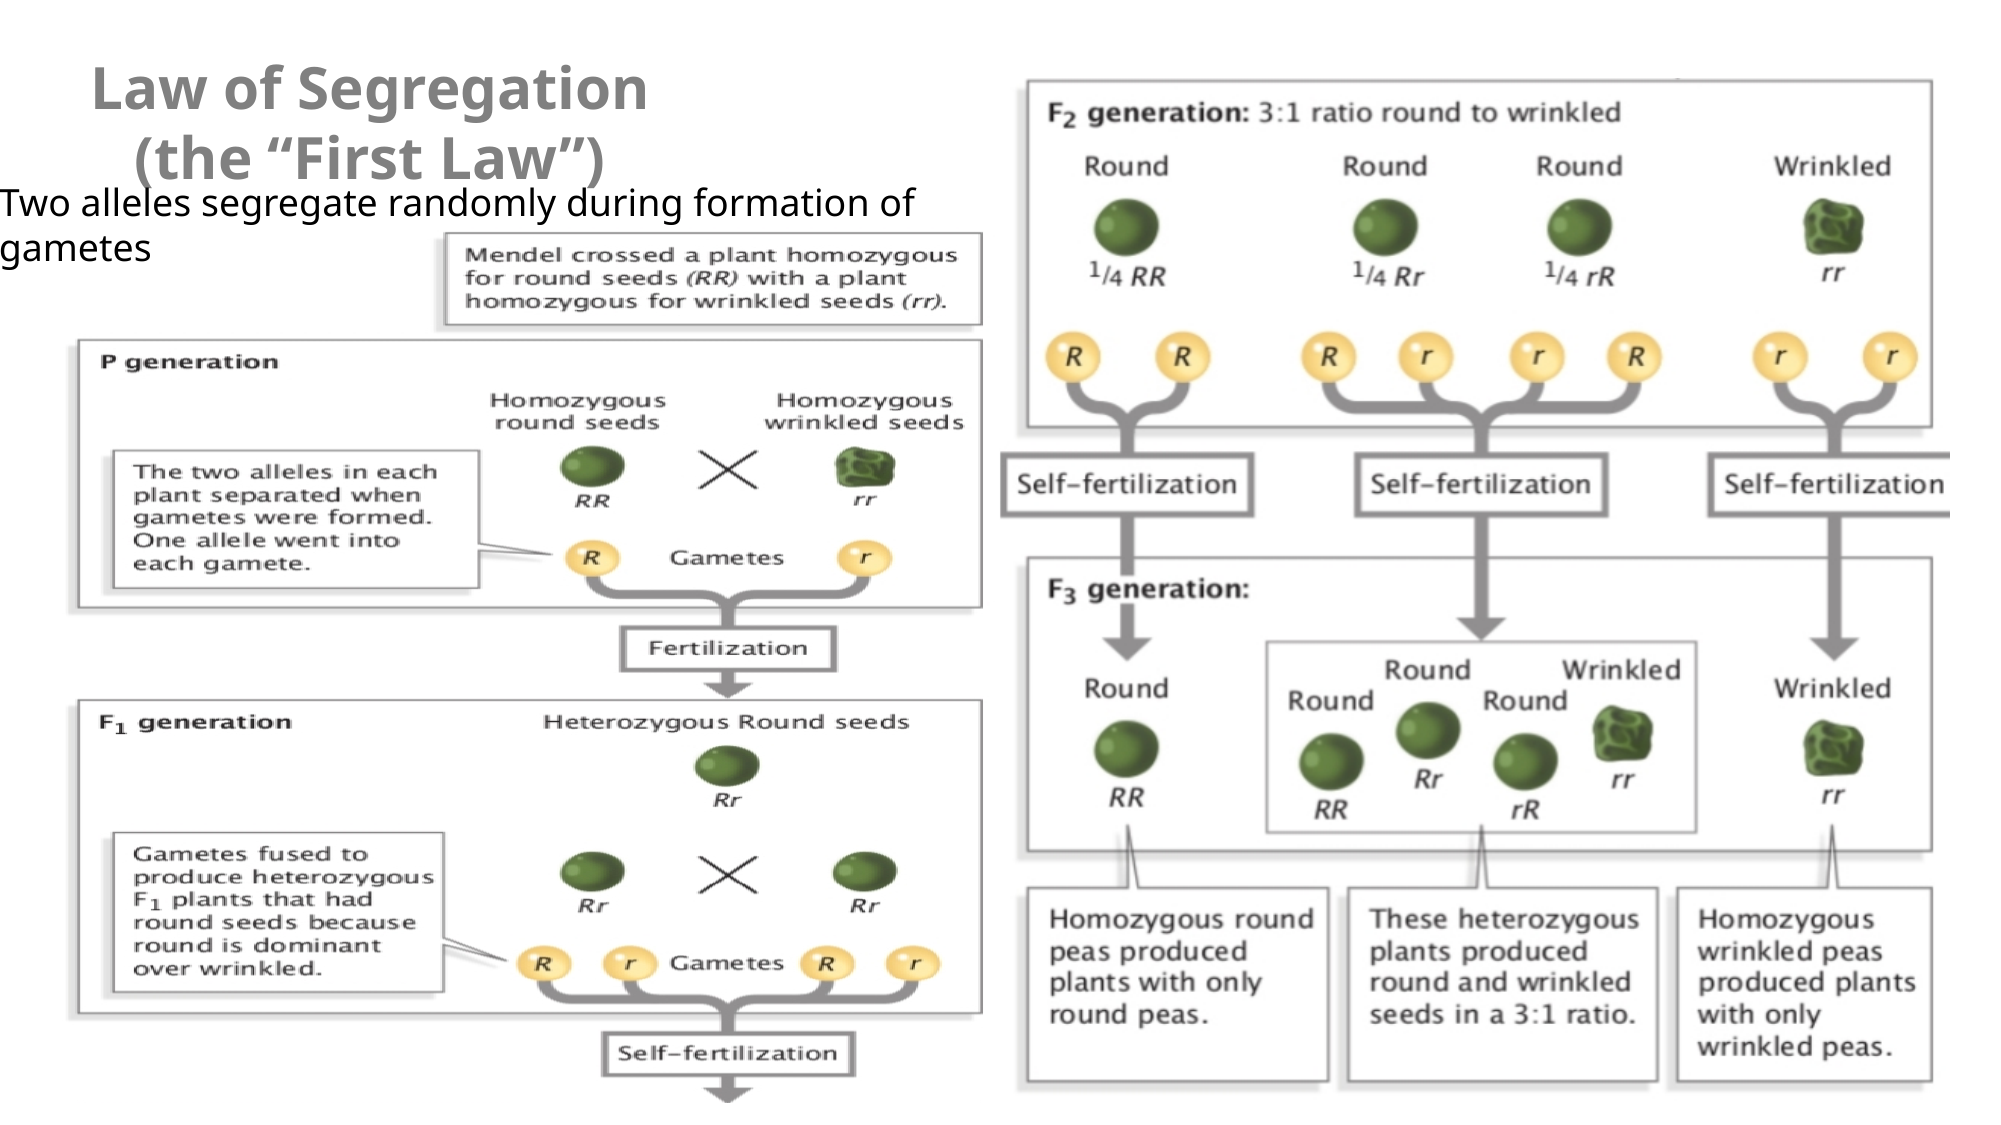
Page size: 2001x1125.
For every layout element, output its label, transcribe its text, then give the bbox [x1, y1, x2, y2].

text_box Two alleles segregate randomly during formation of gametes [0, 171, 999, 276]
text_box Law of Segregation (the “First Law”) [51, 43, 689, 171]
picture [49, 78, 1950, 1105]
